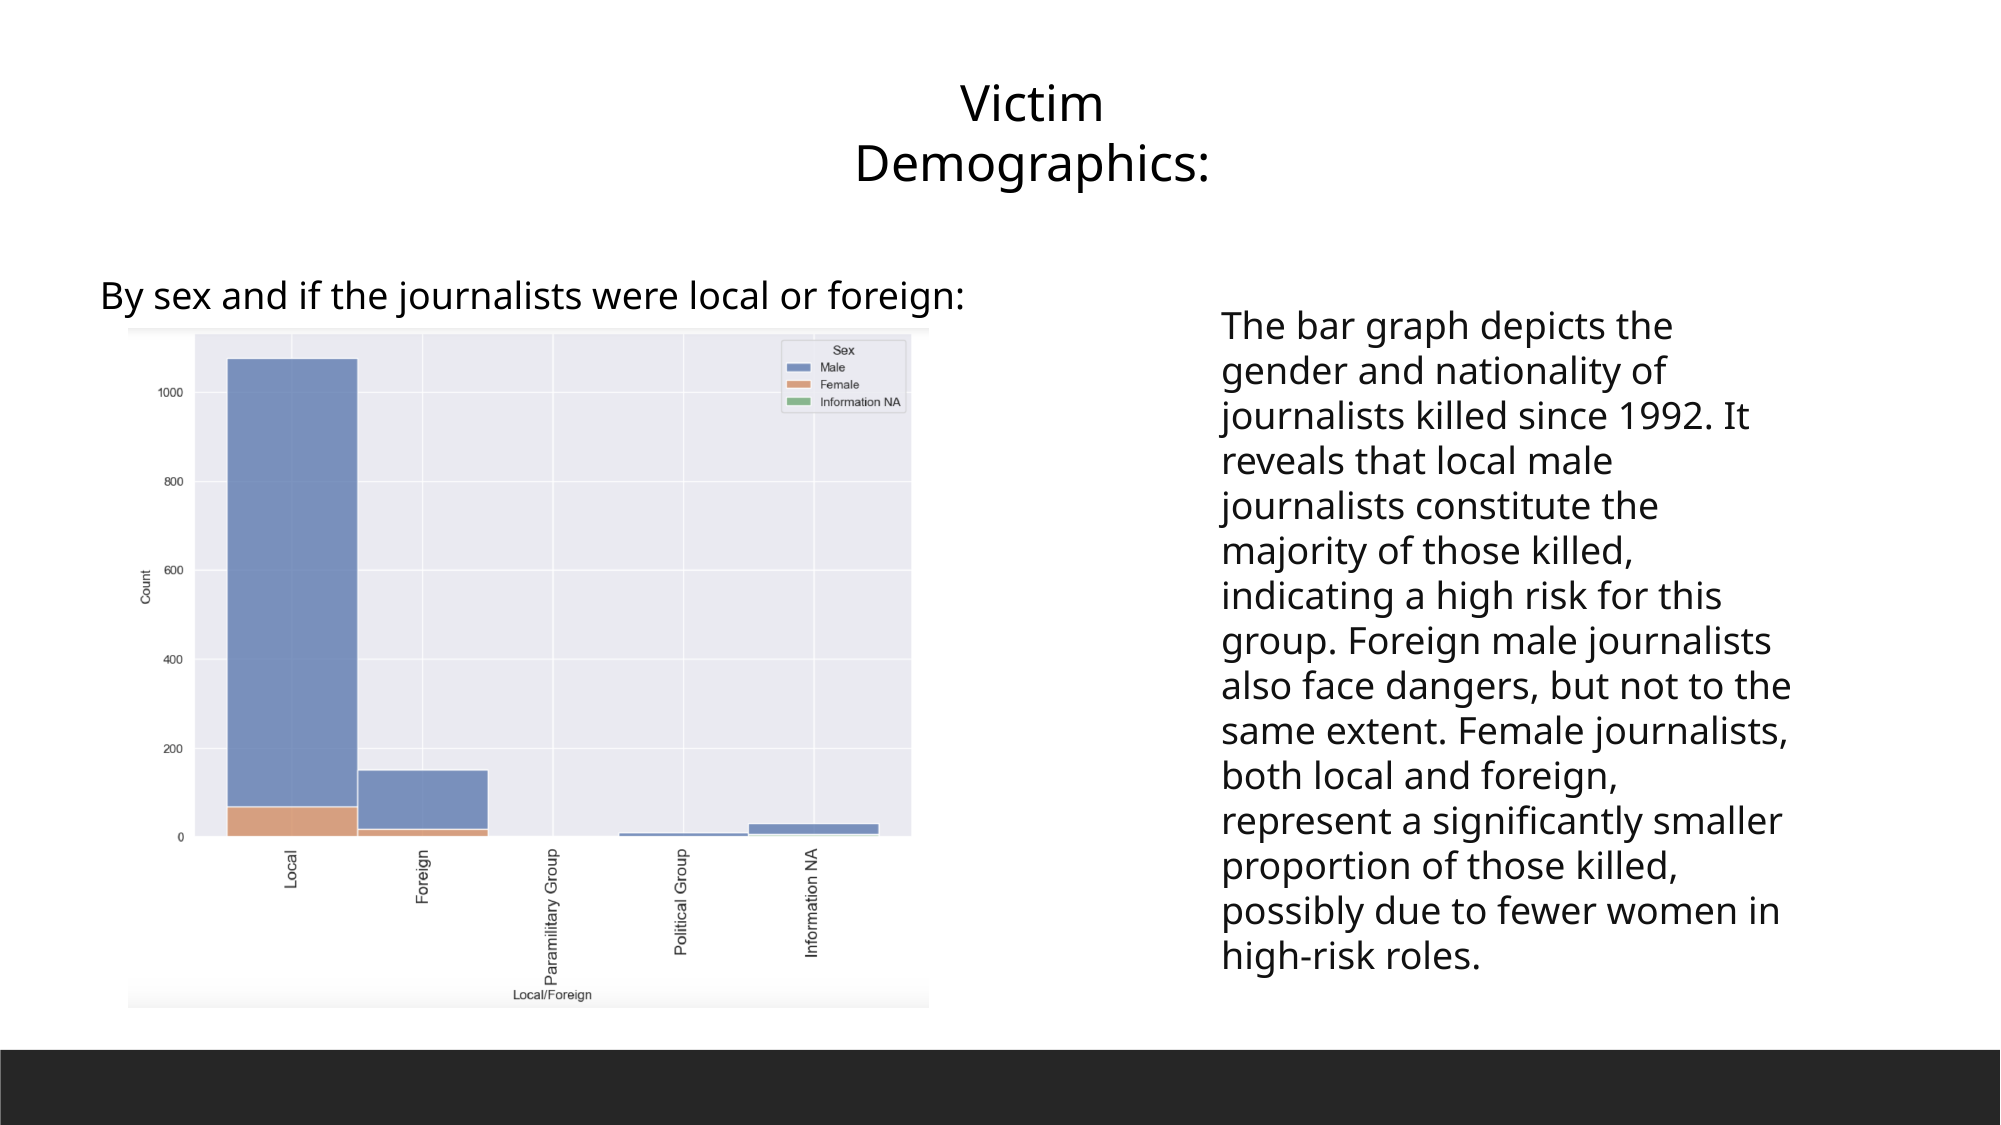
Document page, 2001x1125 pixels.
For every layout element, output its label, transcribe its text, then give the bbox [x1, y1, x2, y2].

picture [128, 324, 929, 1009]
text_box Victim Demographics: [799, 63, 1266, 199]
text_box The bar graph depicts the gender and nationality of journalists killed since 1992. It reveals that local male journalists constitute the majority of those killed, indicating a high risk for this group. Foreign male journalists also face dangers, but not to the same extent. Female journalists, both local and foreign, represent a significantly smaller proportion of those killed, possibly due to fewer women in high-risk roles. [1206, 295, 1810, 985]
text_box By sex and if the journalists were local or foreign: [85, 264, 982, 325]
